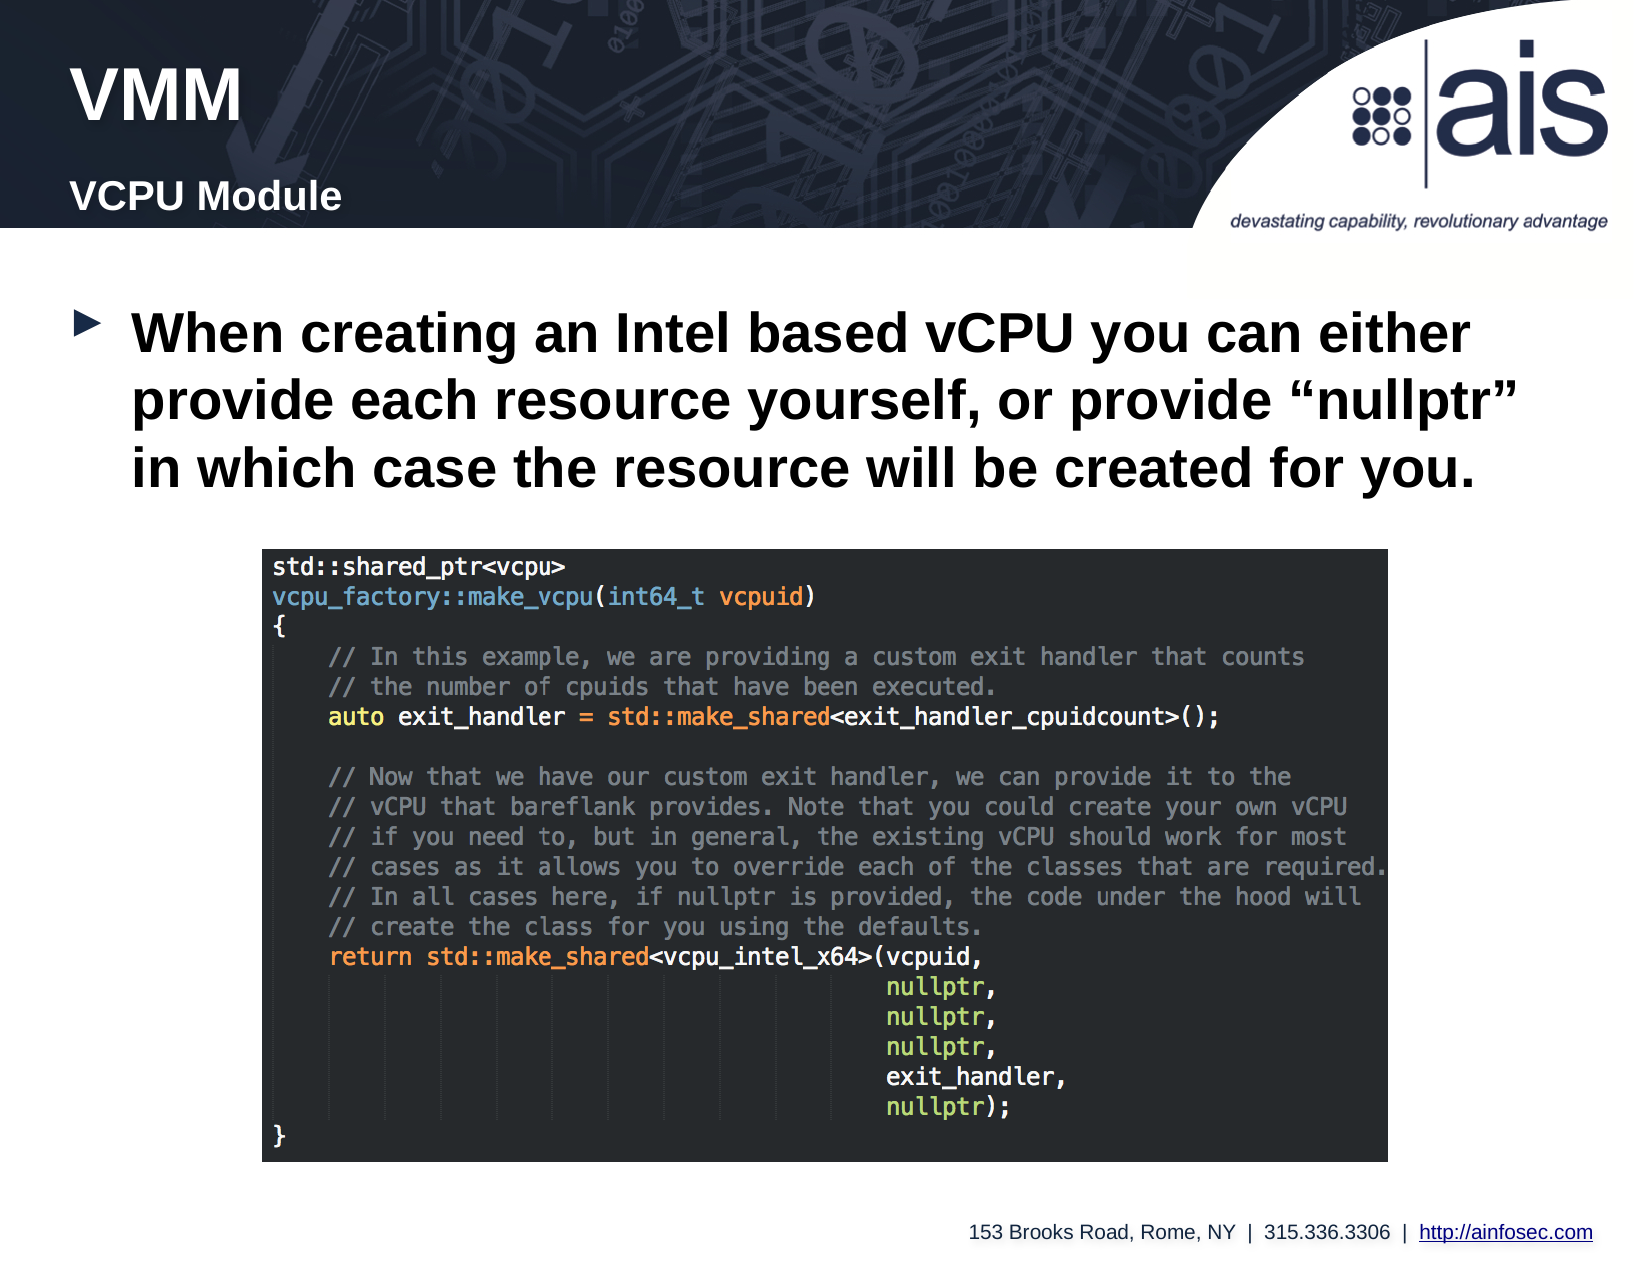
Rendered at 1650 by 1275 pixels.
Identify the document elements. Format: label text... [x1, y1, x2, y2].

list When creating an Intel based vCPU you can either provide each resource yourself, or provide “nullptr” in which case the resource will be created for you. [52, 287, 1598, 1175]
list VCPU Module [52, 148, 1188, 251]
picture [0, 0, 1634, 1275]
list VMM [52, 34, 1188, 148]
